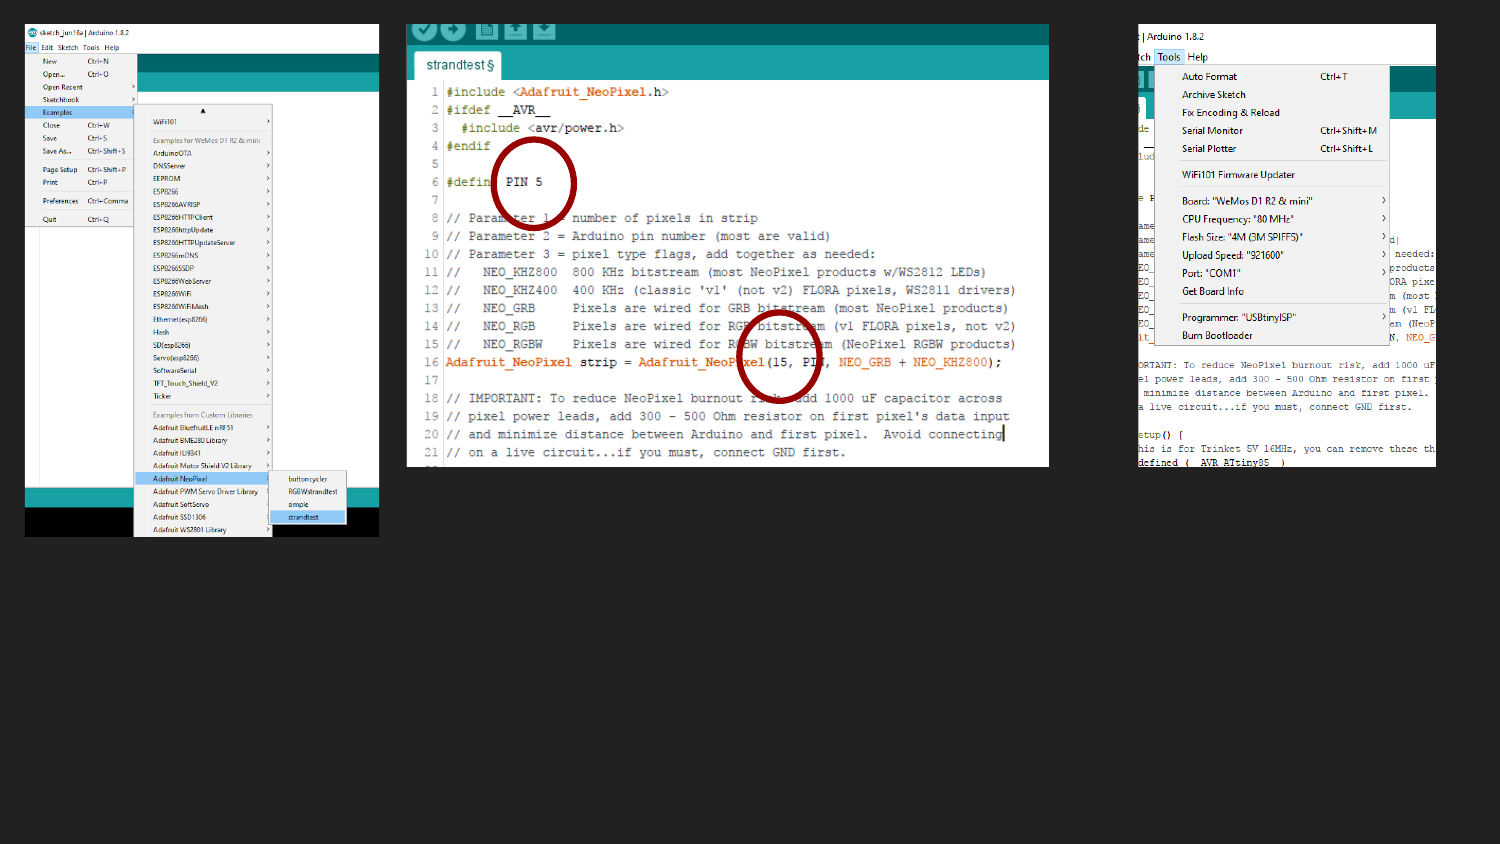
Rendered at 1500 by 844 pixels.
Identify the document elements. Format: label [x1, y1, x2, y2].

picture [405, 24, 1050, 467]
picture [1138, 24, 1437, 467]
picture [24, 24, 380, 537]
